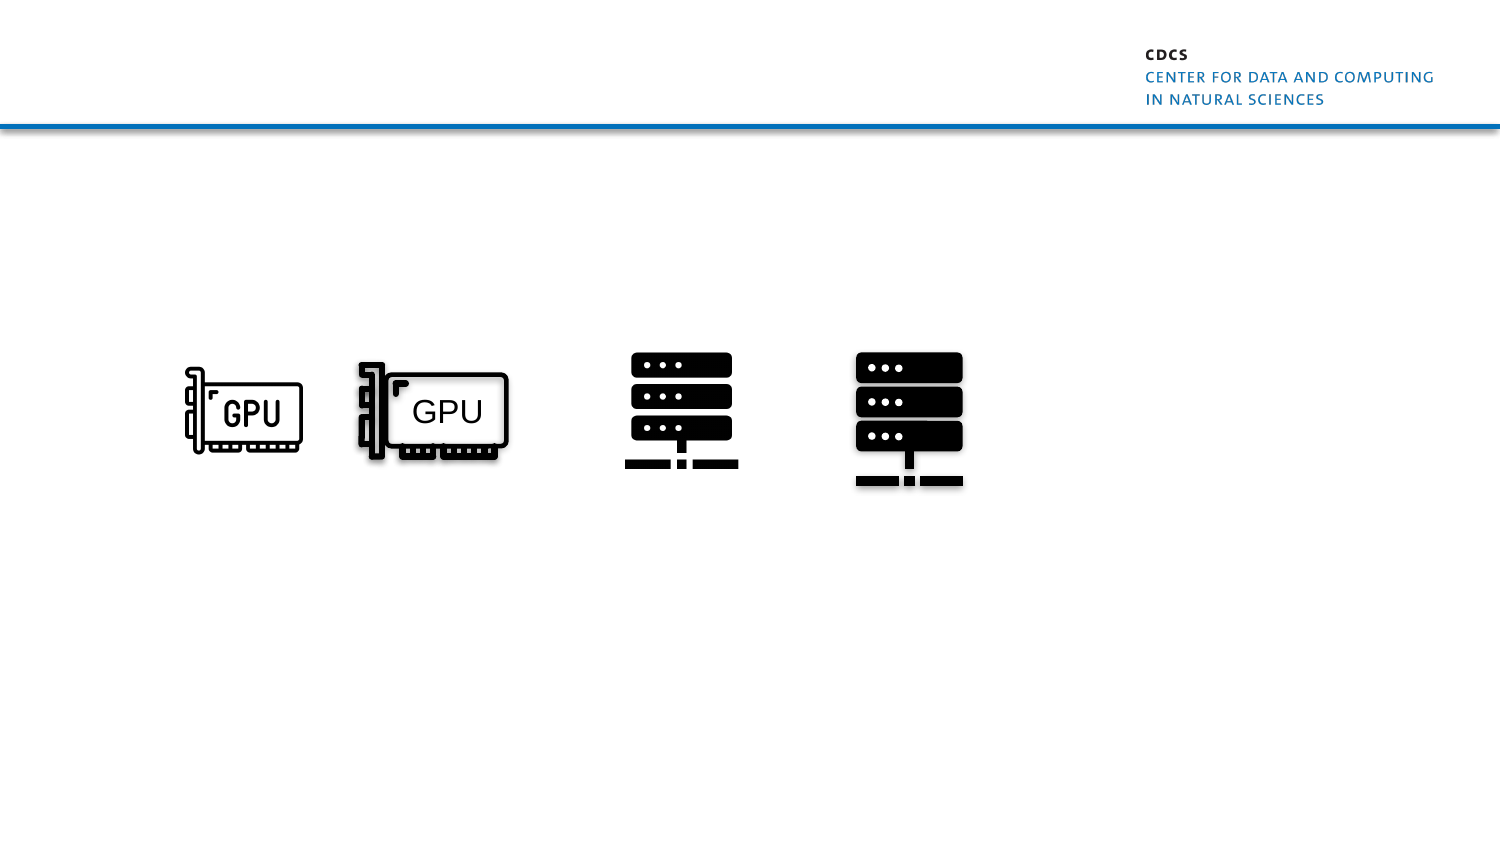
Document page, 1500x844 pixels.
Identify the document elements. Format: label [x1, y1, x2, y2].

text_box [855, 352, 963, 482]
picture [185, 352, 303, 470]
picture [606, 335, 757, 486]
text_box [361, 365, 507, 457]
